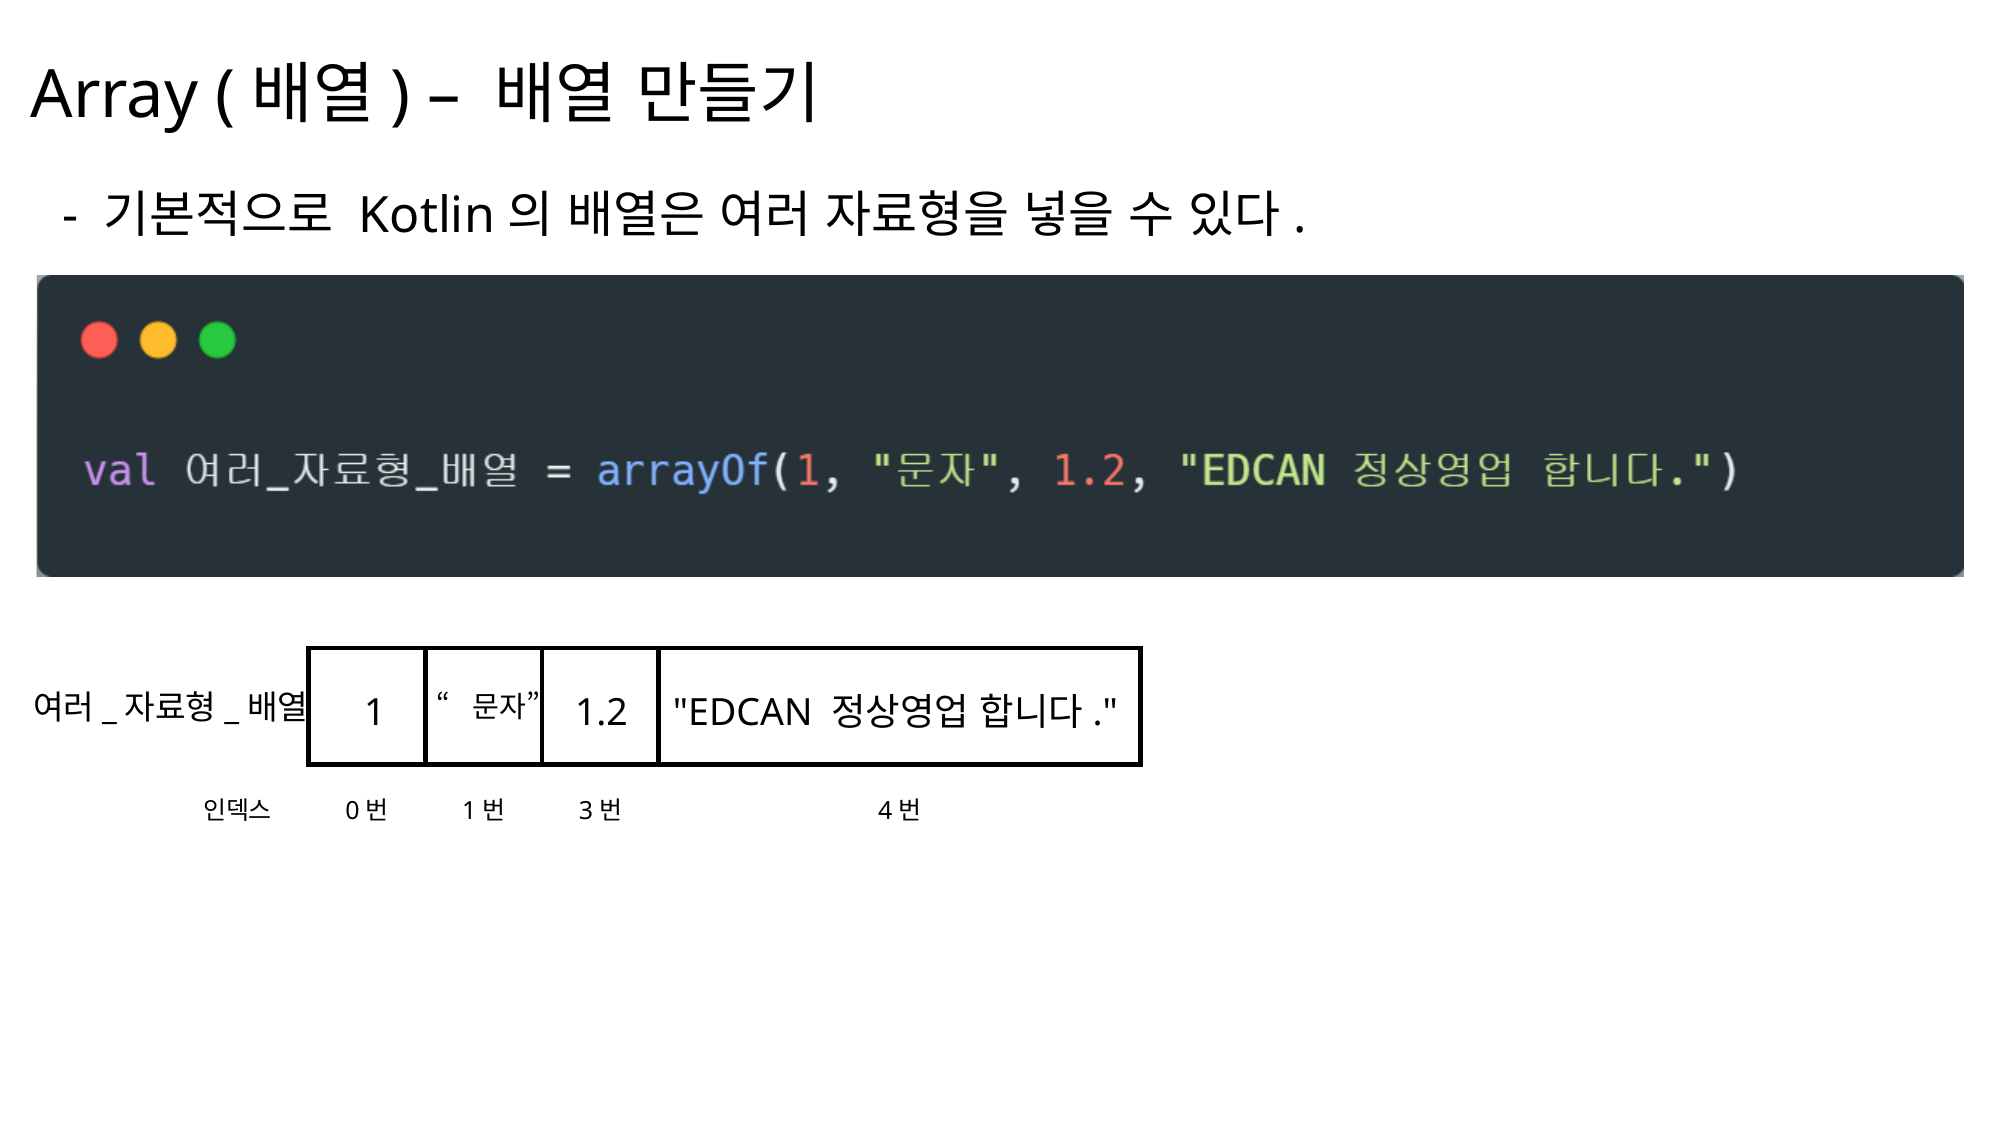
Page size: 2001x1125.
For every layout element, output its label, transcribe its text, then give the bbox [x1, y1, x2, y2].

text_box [32, 647, 1141, 825]
text_box Array (배열) – 배열 만들기 [15, 43, 836, 139]
text_box - 기본적으로 Kotlin의 배열은 여러 자료형을 넣을 수 있다. [47, 174, 1322, 250]
picture [36, 275, 1964, 577]
